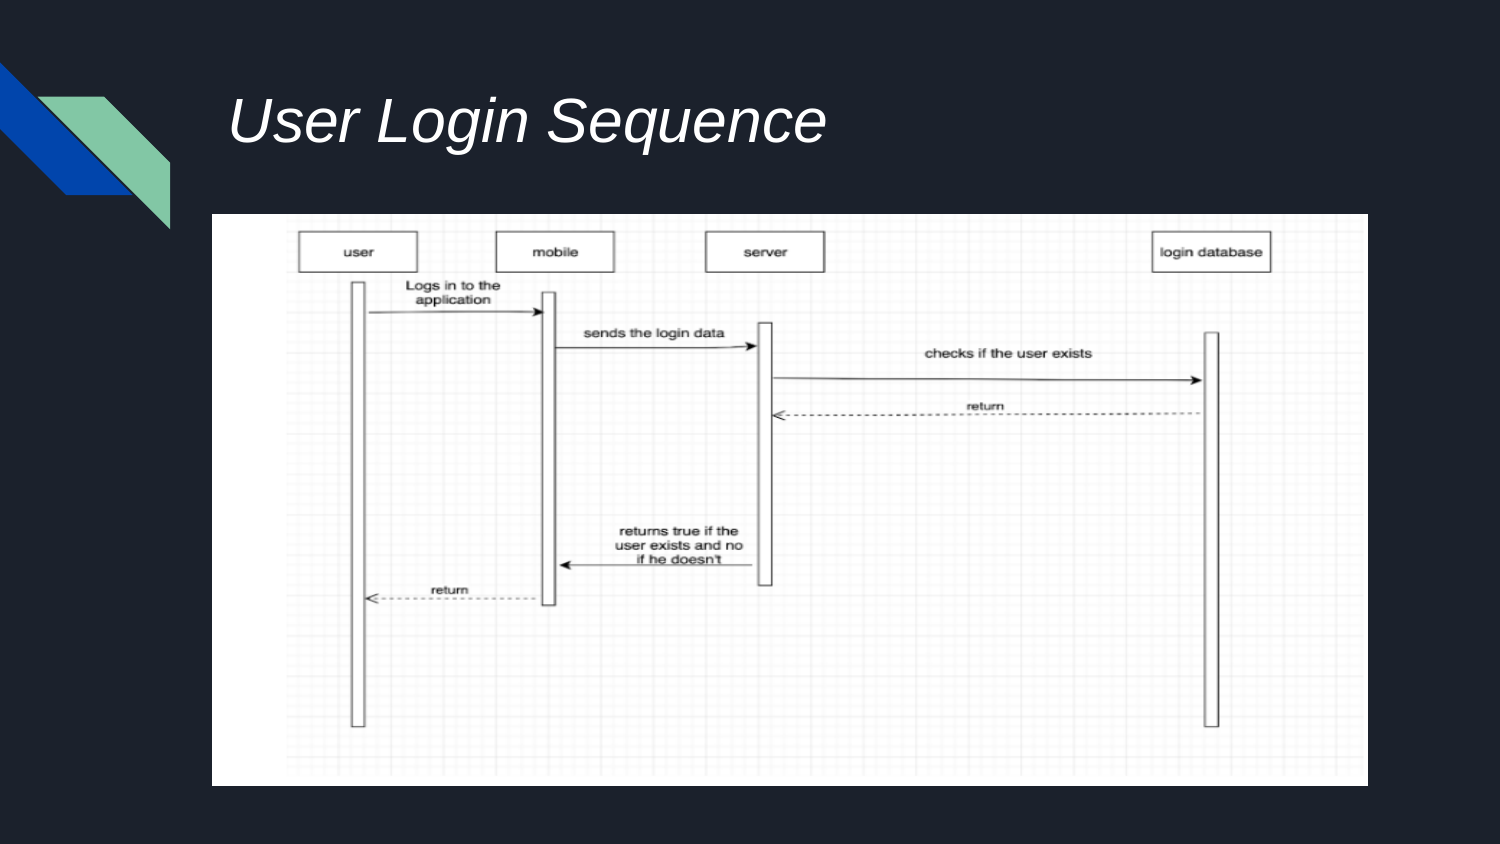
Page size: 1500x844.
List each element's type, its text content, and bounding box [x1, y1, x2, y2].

title User Login Sequence [212, 64, 1368, 214]
picture [212, 214, 1368, 786]
